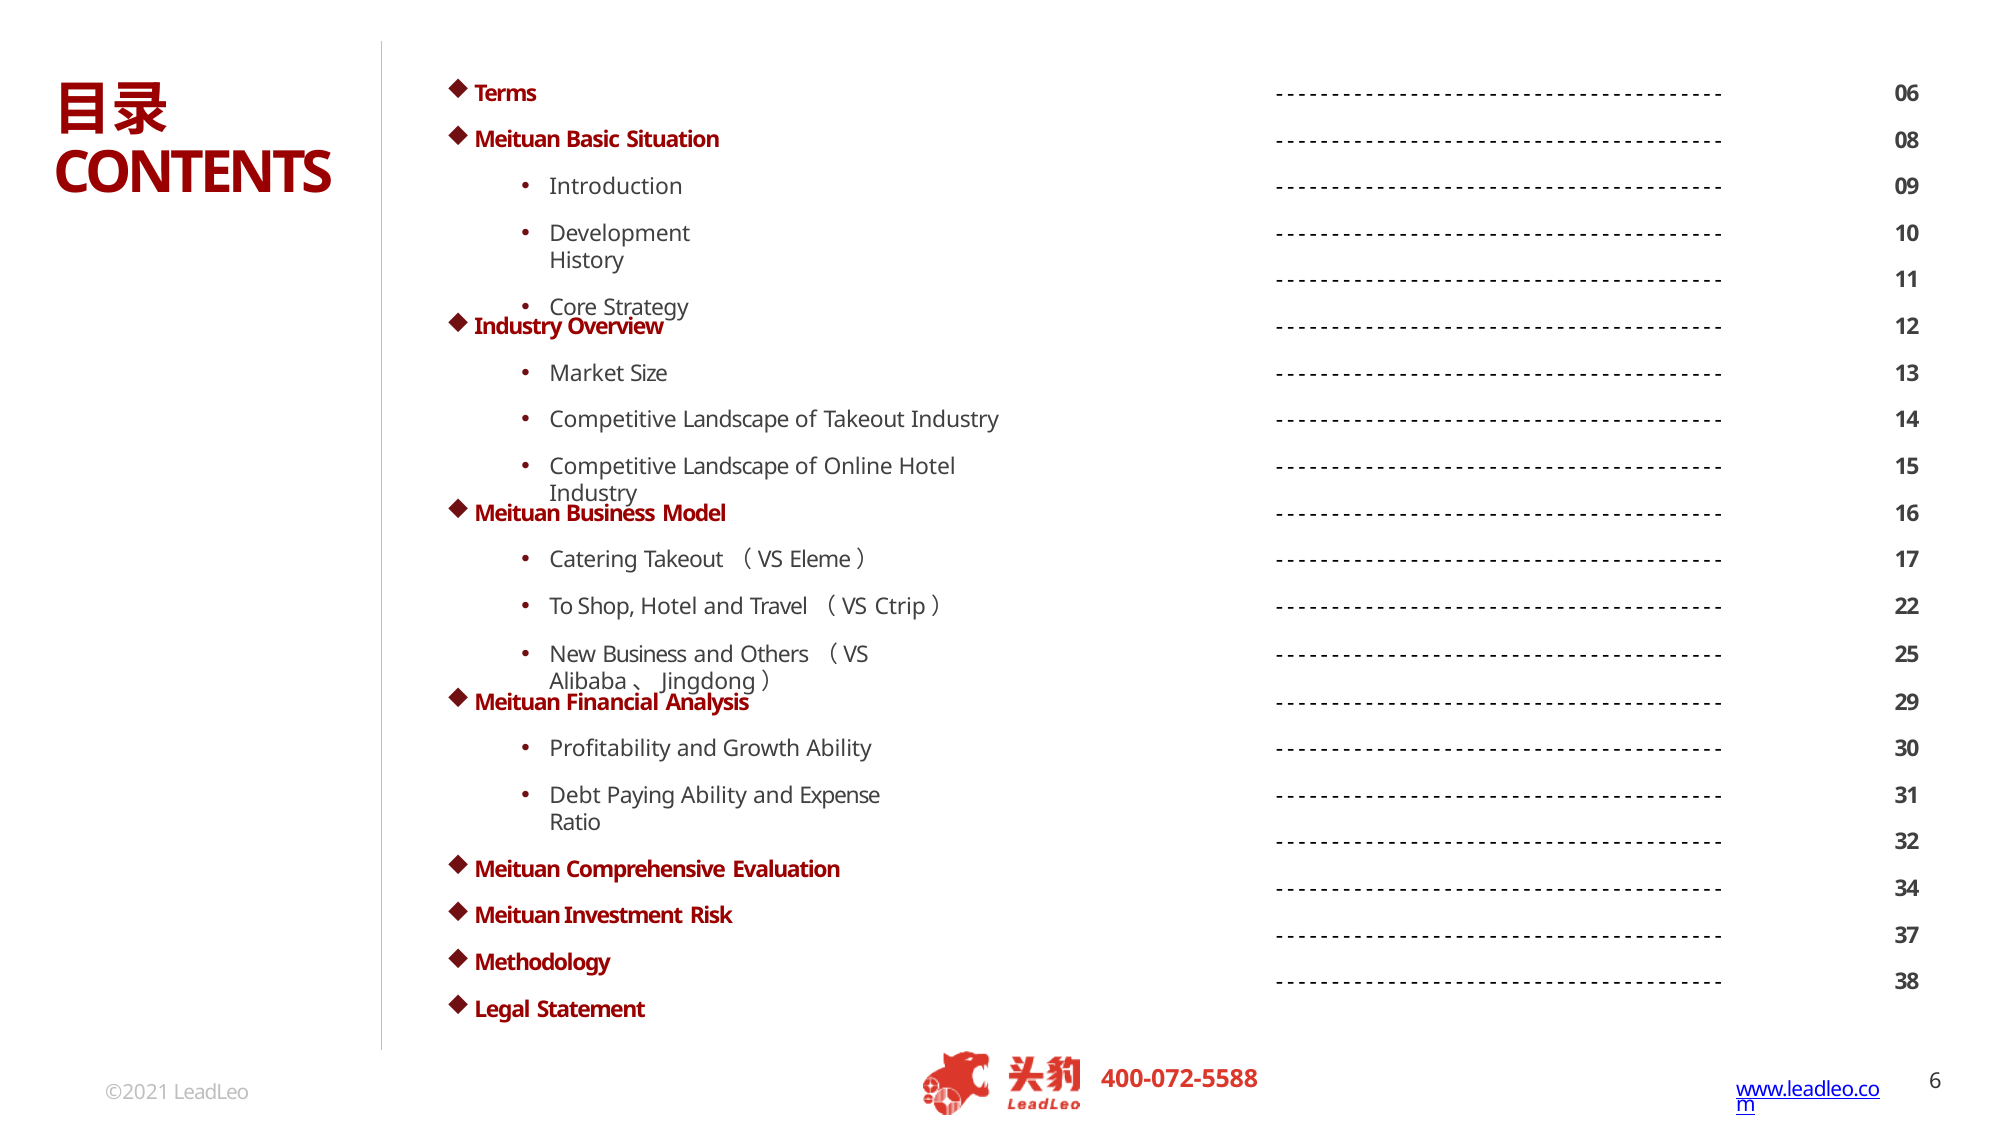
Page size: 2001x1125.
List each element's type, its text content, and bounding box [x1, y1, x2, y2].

title 目录 CONTENTS [51, 68, 352, 267]
text_box ---------------------------------------- [1273, 964, 1737, 995]
text_box 15 [1892, 449, 1923, 479]
text_box ---------------------------------------- [1273, 262, 1737, 293]
text_box 06 [1892, 76, 1923, 106]
text_box 25 [1892, 637, 1923, 667]
text_box Catering Takeout（VS Eleme） To Shop, Hotel and Travel（VS Ctrip） New Business and Others（VS Alibaba、Jingdong） [519, 542, 1067, 694]
text_box ---------------------------------------- [1273, 496, 1737, 526]
text_box 12 [1892, 309, 1923, 339]
text_box 11 [1892, 262, 1923, 293]
text_box ---------------------------------------- [1273, 449, 1737, 479]
text_box www.leadleo.com [1734, 1080, 1895, 1104]
text_box ---------------------------------------- [1273, 778, 1737, 808]
text_box ©2021 LeadLeo [102, 1080, 251, 1104]
text_box ---------------------------------------- [1273, 123, 1737, 153]
text_box 17 [1892, 542, 1923, 573]
text_box 16 [1892, 496, 1923, 526]
text_box 14 [1892, 402, 1923, 433]
picture [923, 1051, 1080, 1115]
text_box ---------------------------------------- [1273, 589, 1737, 619]
text_box ---------------------------------------- [1273, 685, 1737, 715]
text_box ---------------------------------------- [1273, 216, 1737, 246]
text_box ---------------------------------------- [1273, 542, 1737, 573]
text_box 38 [1892, 964, 1923, 995]
text_box ---------------------------------------- [1273, 918, 1737, 948]
text_box ---------------------------------------- [1273, 871, 1737, 902]
text_box ---------------------------------------- [1273, 356, 1737, 386]
text_box 34 [1892, 871, 1923, 902]
text_box 37 [1892, 918, 1923, 948]
text_box Meituan Business Model [444, 496, 731, 526]
text_box 10 [1892, 216, 1923, 246]
text_box ---------------------------------------- [1273, 309, 1737, 339]
text_box ---------------------------------------- [1273, 731, 1737, 762]
text_box Terms Meituan Basic Situation [444, 76, 721, 153]
text_box 400-072-5588 [1098, 1065, 1280, 1093]
text_box ---------------------------------------- [1273, 169, 1737, 200]
text_box 30 [1892, 731, 1923, 762]
text_box 09 [1892, 169, 1923, 200]
text_box ---------------------------------------- [1273, 824, 1737, 855]
text_box [1922, 1062, 1949, 1096]
text_box ---------------------------------------- [1273, 402, 1737, 433]
text_box Meituan Financial Analysis Profitability and Growth Ability Debt Paying Ability and Expense Ratio Meituan Comprehensive Evaluation Meituan Investment Risk Methodology Legal Statement [444, 685, 925, 1022]
text_box Introduction Development History Core Strategy [519, 169, 759, 320]
text_box 22 [1892, 589, 1923, 619]
text_box 32 [1892, 824, 1923, 855]
text_box Industry Overview [444, 309, 665, 339]
text_box 13 [1892, 356, 1923, 386]
text_box 29 [1892, 685, 1923, 715]
text_box 31 [1892, 778, 1923, 808]
text_box Market Size Competitive Landscape of Takeout Industry Competitive Landscape of Online Hotel Industry [519, 356, 1022, 507]
text_box 08 [1892, 123, 1923, 153]
text_box ---------------------------------------- [1273, 76, 1737, 106]
text_box ---------------------------------------- [1273, 637, 1737, 667]
